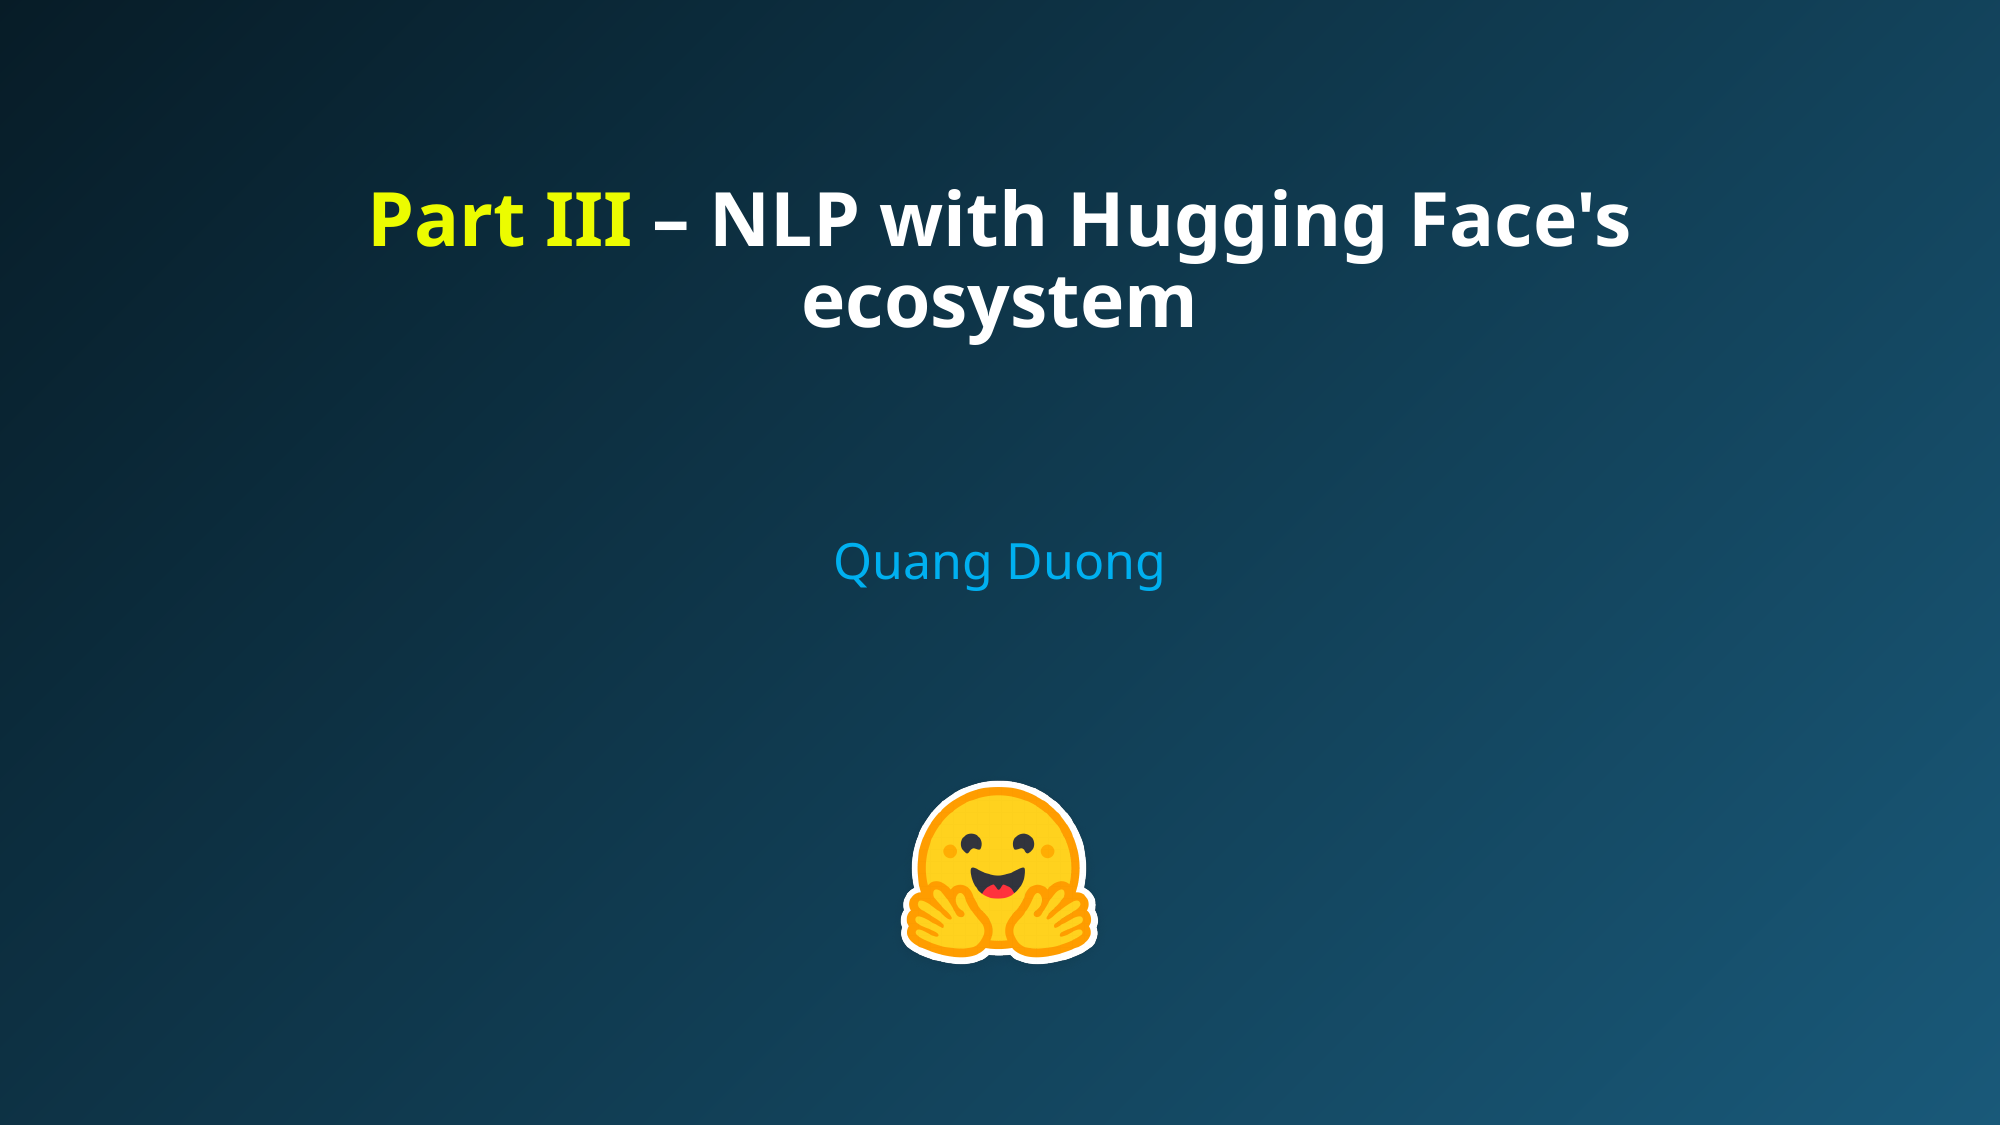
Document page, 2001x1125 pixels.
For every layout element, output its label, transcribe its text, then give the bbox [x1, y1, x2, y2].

title Part III – NLP with Hugging Face's ecosystem [149, 146, 1851, 441]
subtitle Quang Duong [790, 528, 1210, 603]
picture [883, 774, 1117, 980]
